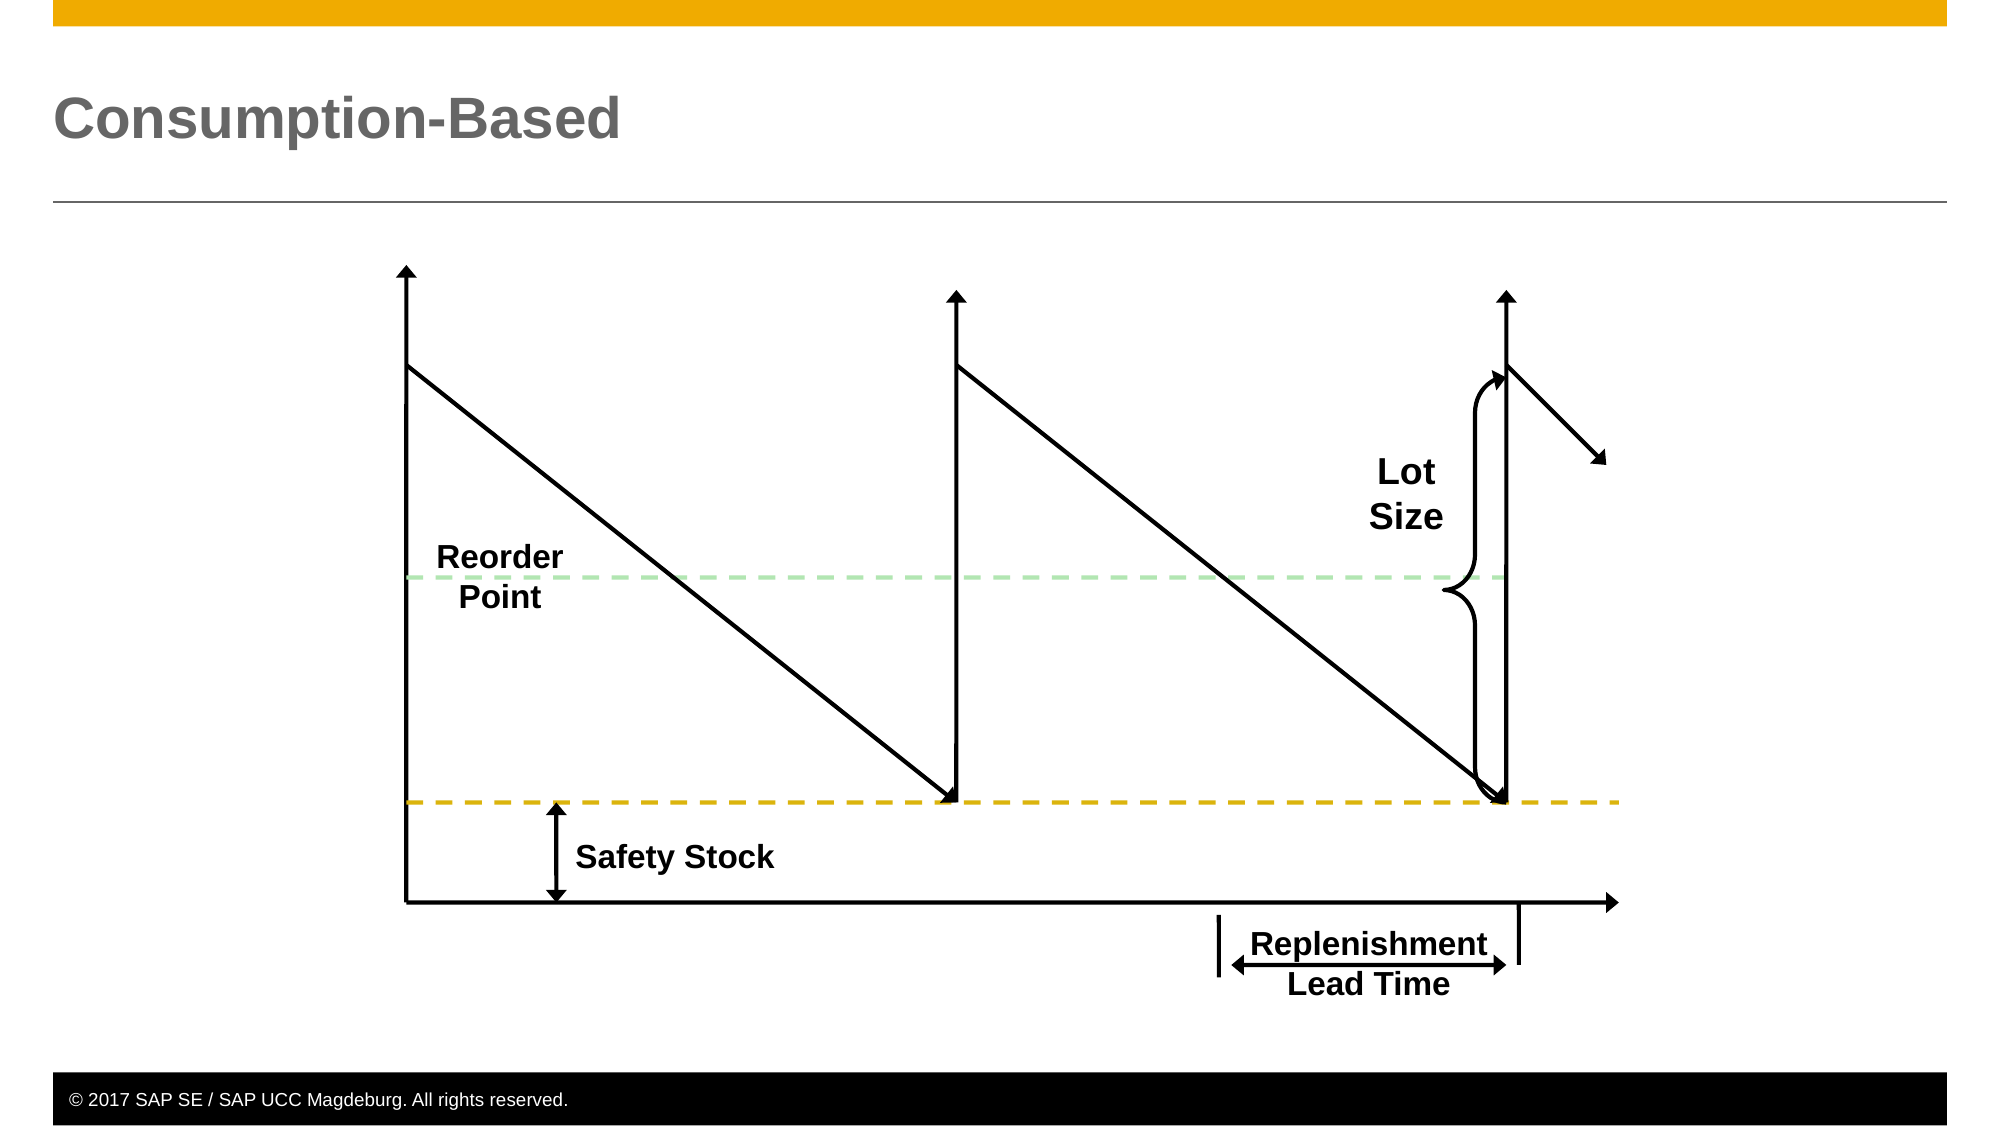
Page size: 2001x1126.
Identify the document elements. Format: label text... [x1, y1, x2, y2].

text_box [381, 264, 1620, 1011]
title Consumption-Based [53, 53, 1947, 178]
